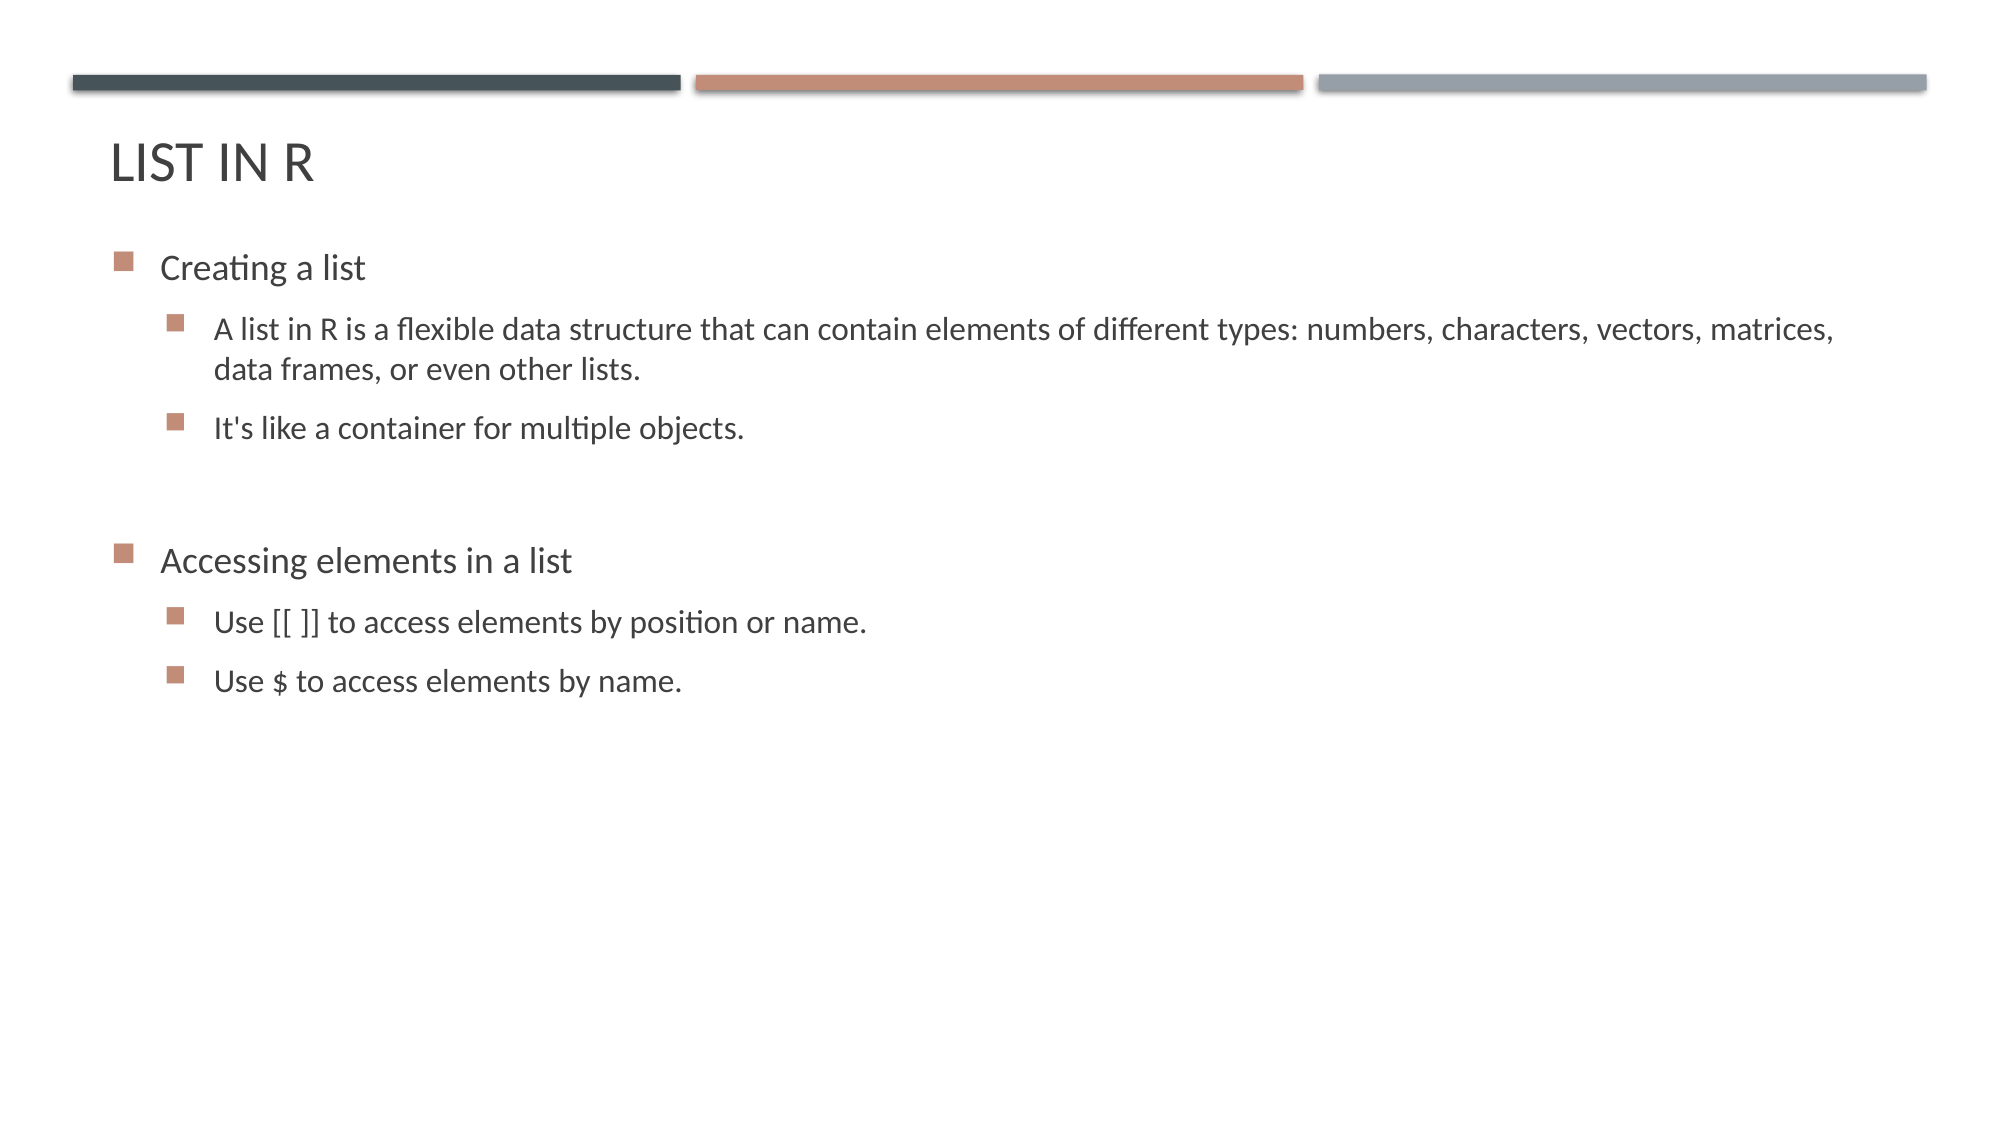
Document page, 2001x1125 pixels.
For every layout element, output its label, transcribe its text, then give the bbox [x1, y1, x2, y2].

title LIST IN R [95, 115, 1905, 201]
list Creating a list A list in R is a flexible data structure that can contain elements of different types: numbers, characters, vectors, matrices, data frames, or even other lists. It's like a container for multiple objects. Accessing elements in a list Use [[ ]] to access elements by position or name. Use $ to access elements by name. [95, 235, 1905, 726]
